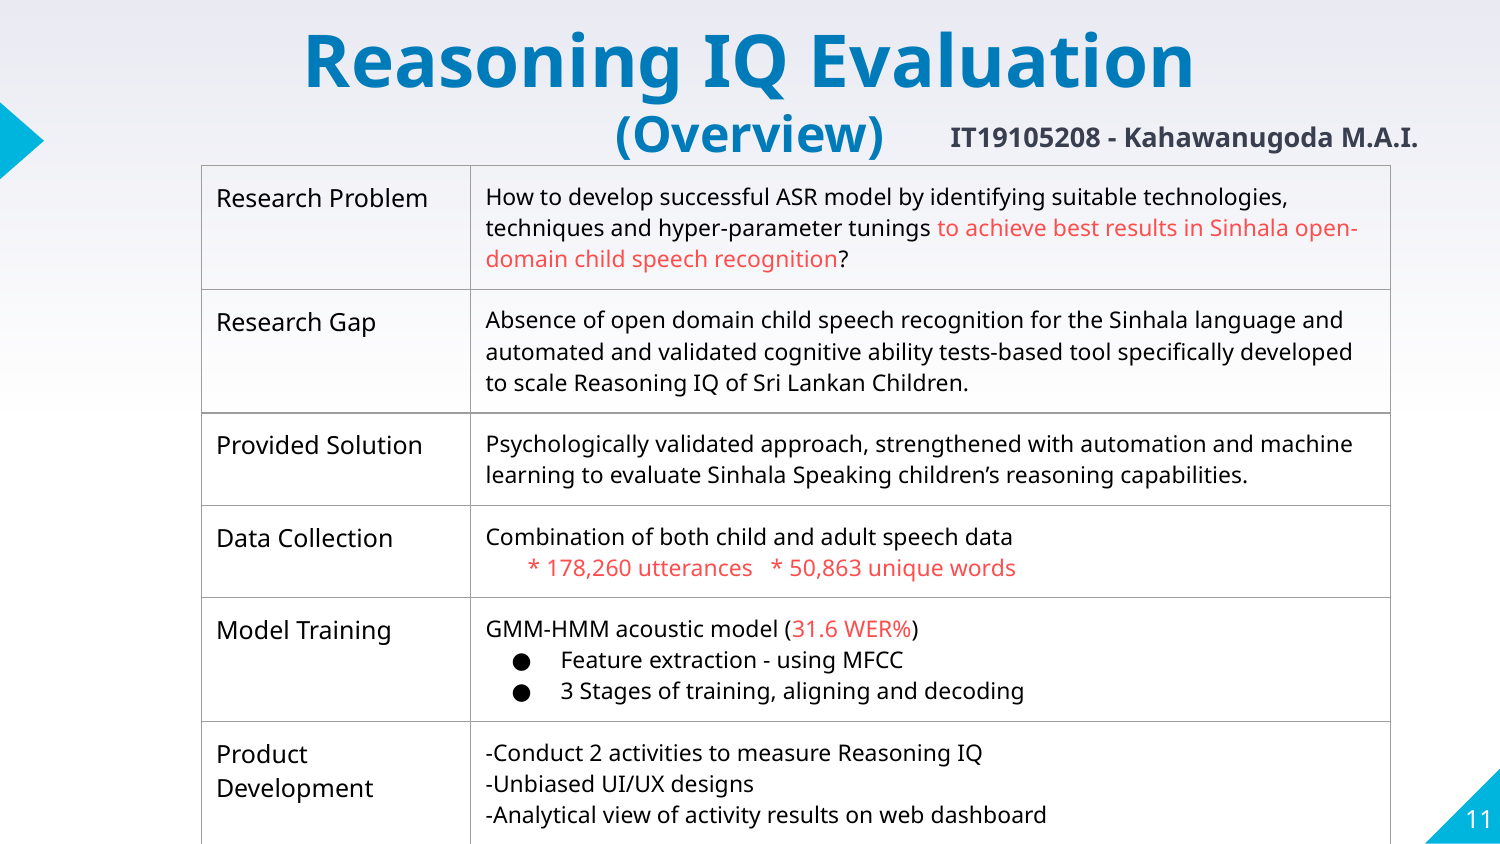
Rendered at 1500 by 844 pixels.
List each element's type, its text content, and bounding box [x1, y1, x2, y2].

table_cell Model Training [202, 598, 470, 721]
text_box IT19105208 - Kahawanugoda M.A.I. [875, 105, 1494, 176]
table_header Research Problem [202, 166, 470, 289]
table_cell Combination of both child and adult speech data * 178,260 utterances * 50,863 unique words [471, 506, 1390, 597]
table_cell Provided Solution [202, 414, 470, 505]
slide_number ‹#› [1418, 760, 1494, 838]
table_header How to develop successful ASR model by identifying suitable technologies, techniques and hyper-parameter tunings to achieve best results in Sinhala open-domain child speech recognition? [471, 166, 1390, 289]
table_cell Product Development [202, 722, 470, 844]
table_cell Data Collection [202, 506, 470, 597]
table_cell Research Gap [202, 290, 470, 412]
table_cell Psychologically validated approach, strengthened with automation and machine learning to evaluate Sinhala Speaking children’s reasoning capabilities. [471, 414, 1390, 505]
table_cell GMM-HMM acoustic model (31.6 WER%) Feature extraction - using MFCC 3 Stages of training, aligning and decoding [471, 598, 1390, 721]
table_cell -Conduct 2 activities to measure Reasoning IQ -Unbiased UI/UX designs -Analytical view of activity results on web dashboard [471, 722, 1390, 844]
table_cell Absence of open domain child speech recognition for the Sinhala language and automated and validated cognitive ability tests-based tool specifically developed to scale Reasoning IQ of Sri Lankan Children. [471, 290, 1390, 412]
text_box Reasoning IQ Evaluation (Overview) [249, 0, 1251, 106]
